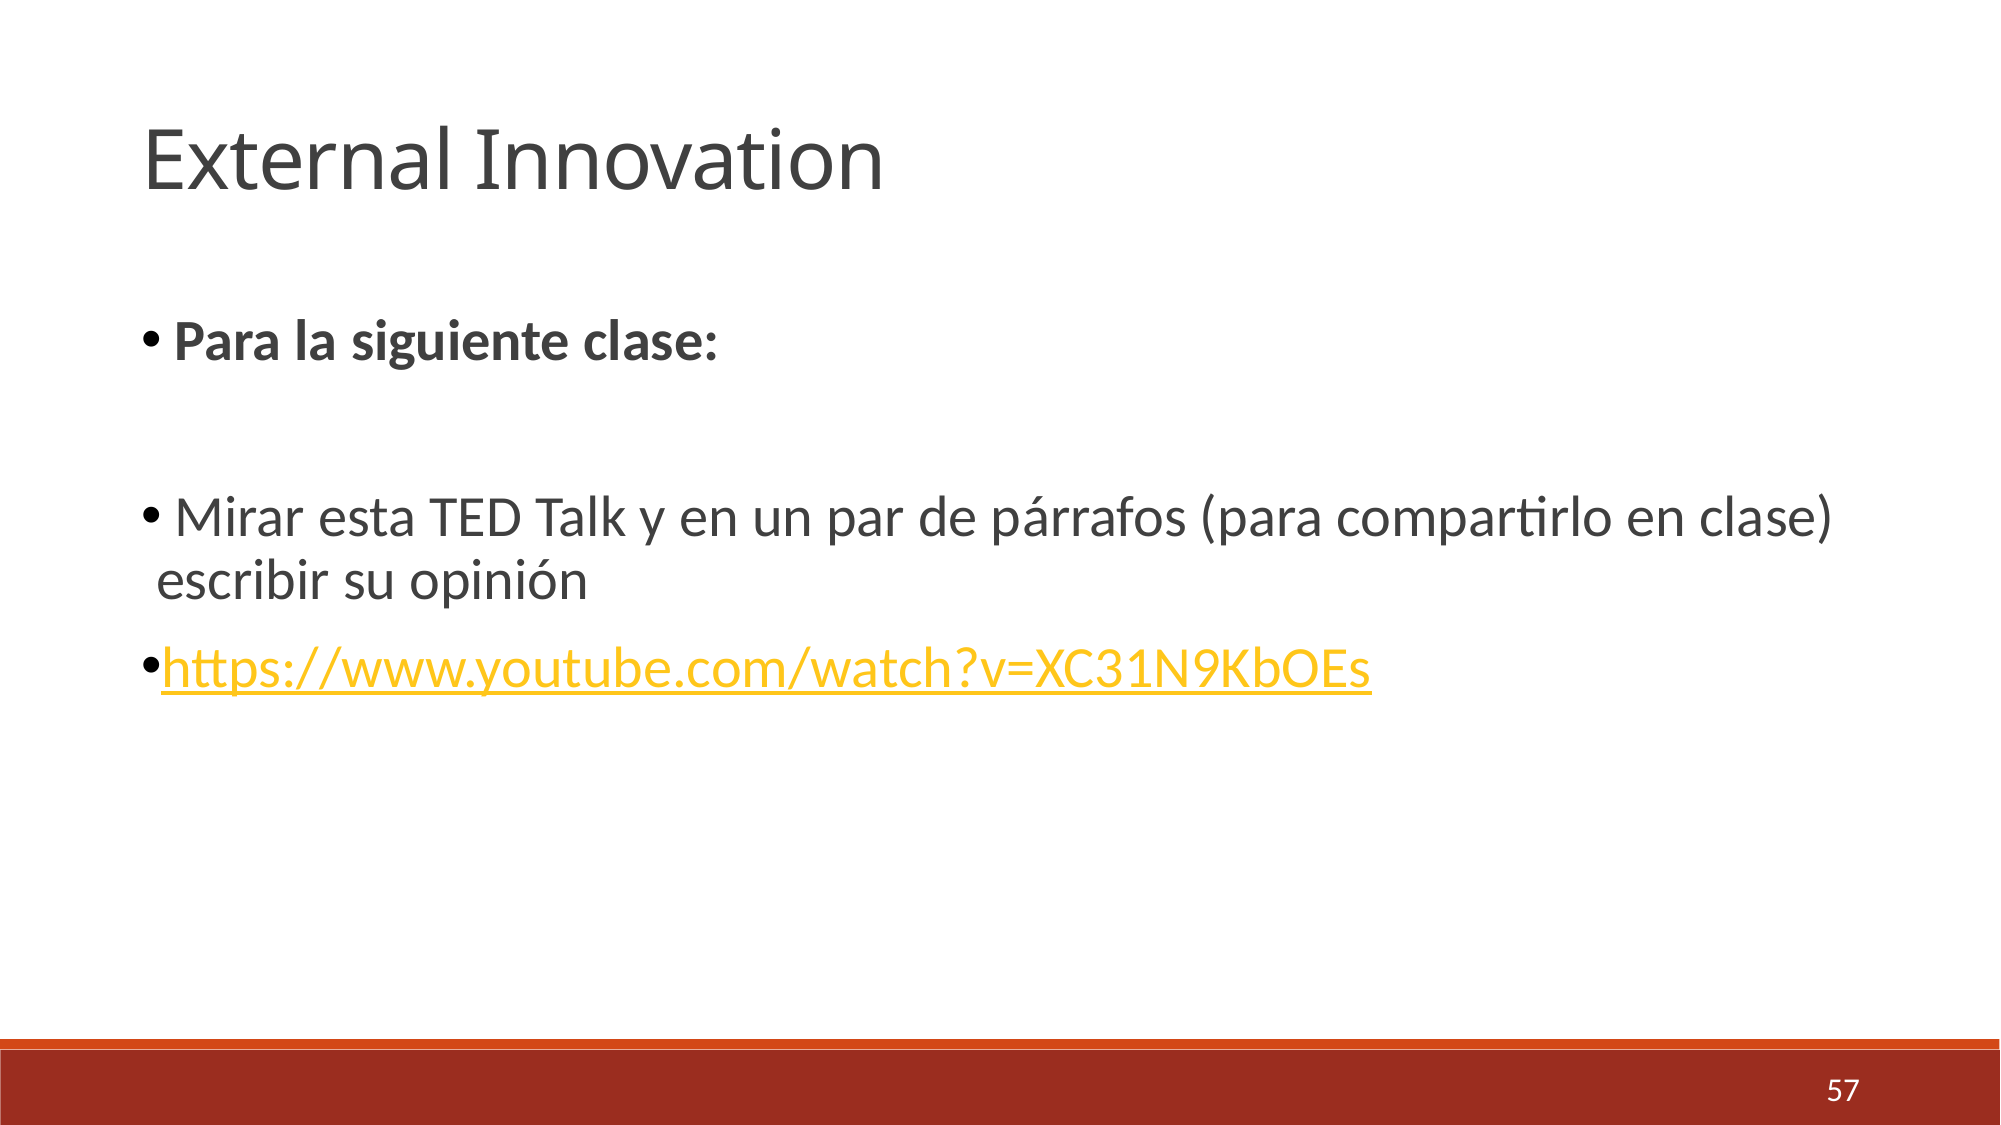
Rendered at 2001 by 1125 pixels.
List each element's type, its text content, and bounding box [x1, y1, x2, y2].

slide_number 57 [126, 1061, 1875, 1115]
text_box External Innovation [126, 114, 1875, 270]
text_box Para la siguiente clase: Mirar esta TED Talk y en un par de párrafos (para compartirlo en clase) escribir su opinión https://www.youtube.com/watch?v=XC31N9KbOEs [126, 302, 1875, 943]
